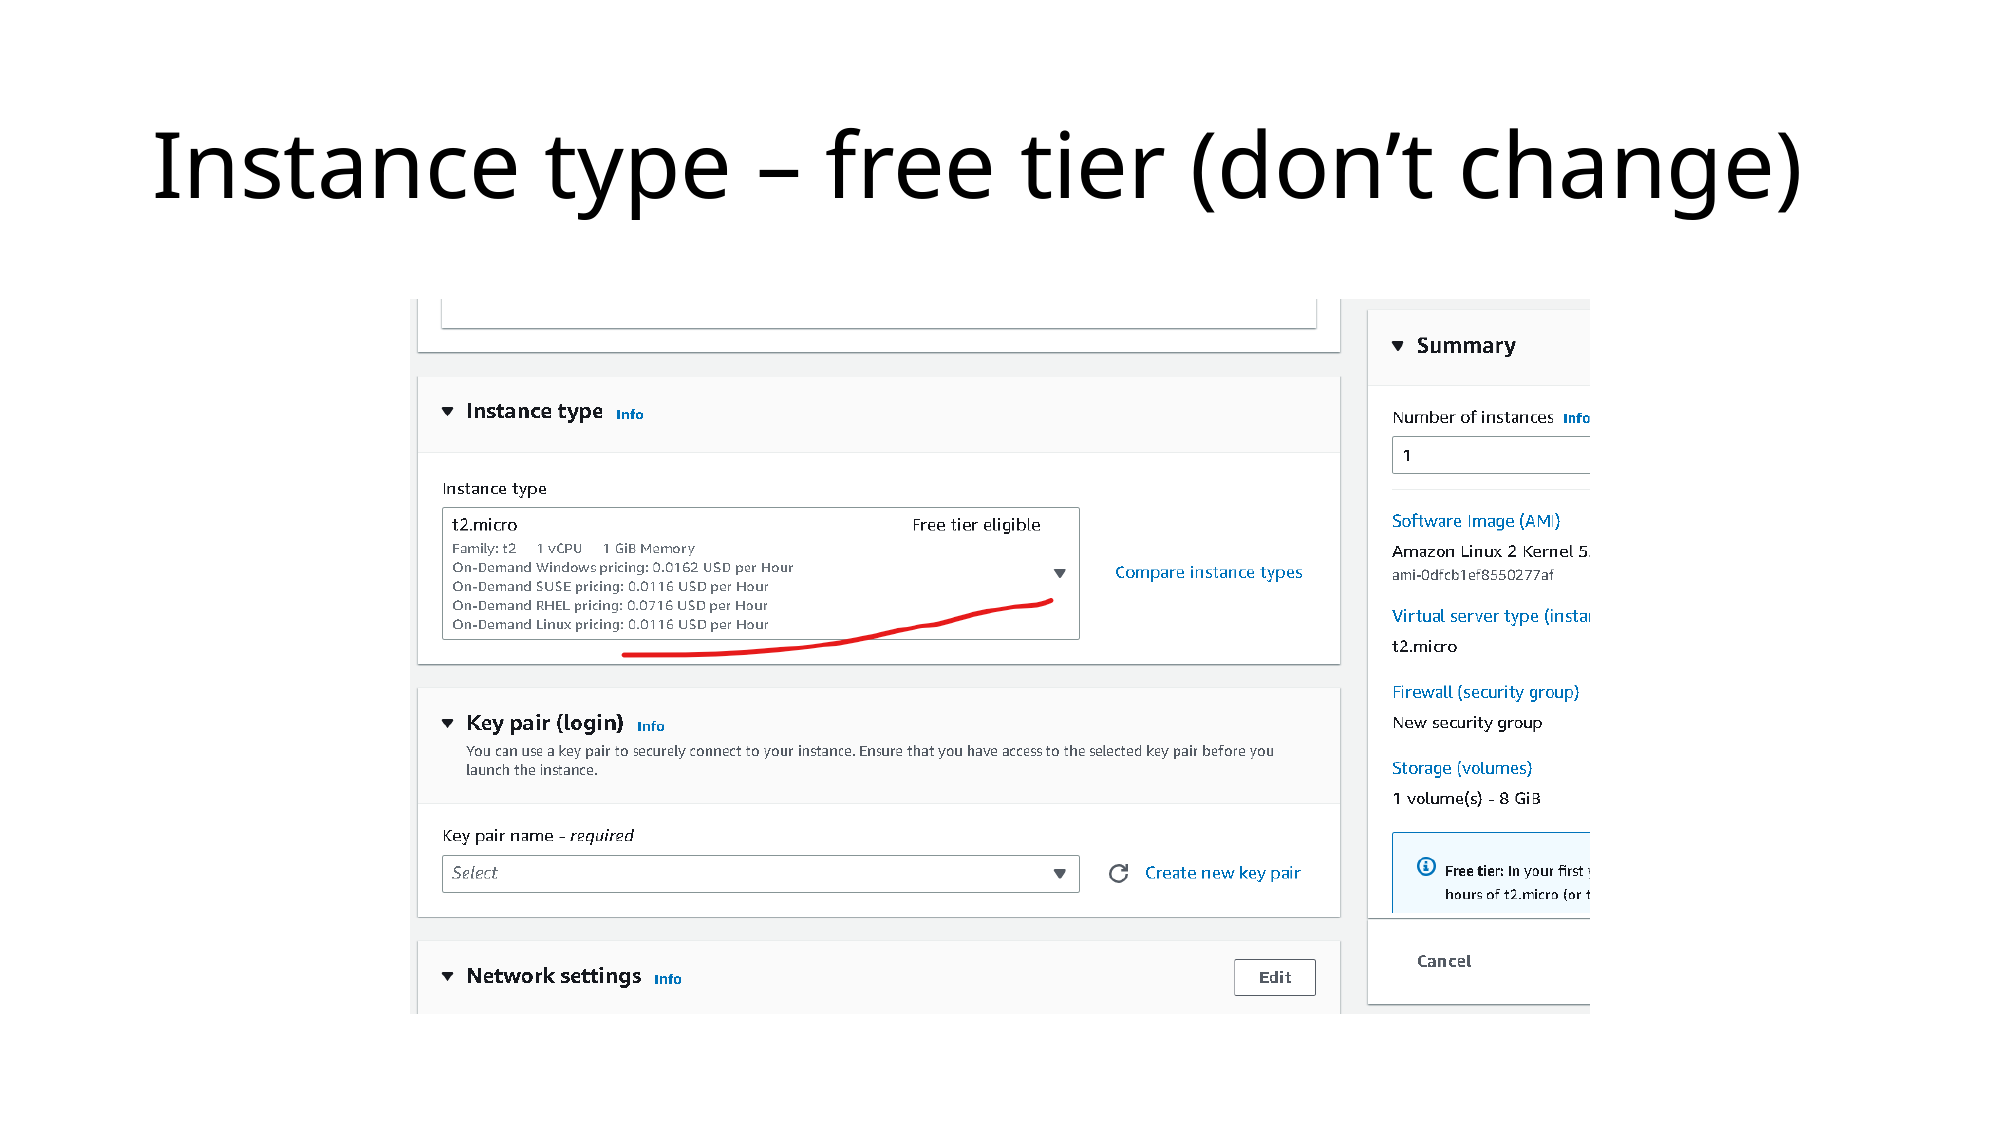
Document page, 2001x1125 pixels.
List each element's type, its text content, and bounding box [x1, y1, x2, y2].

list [410, 299, 1590, 1014]
title Instance type – free tier (don’t change) [137, 59, 1863, 278]
